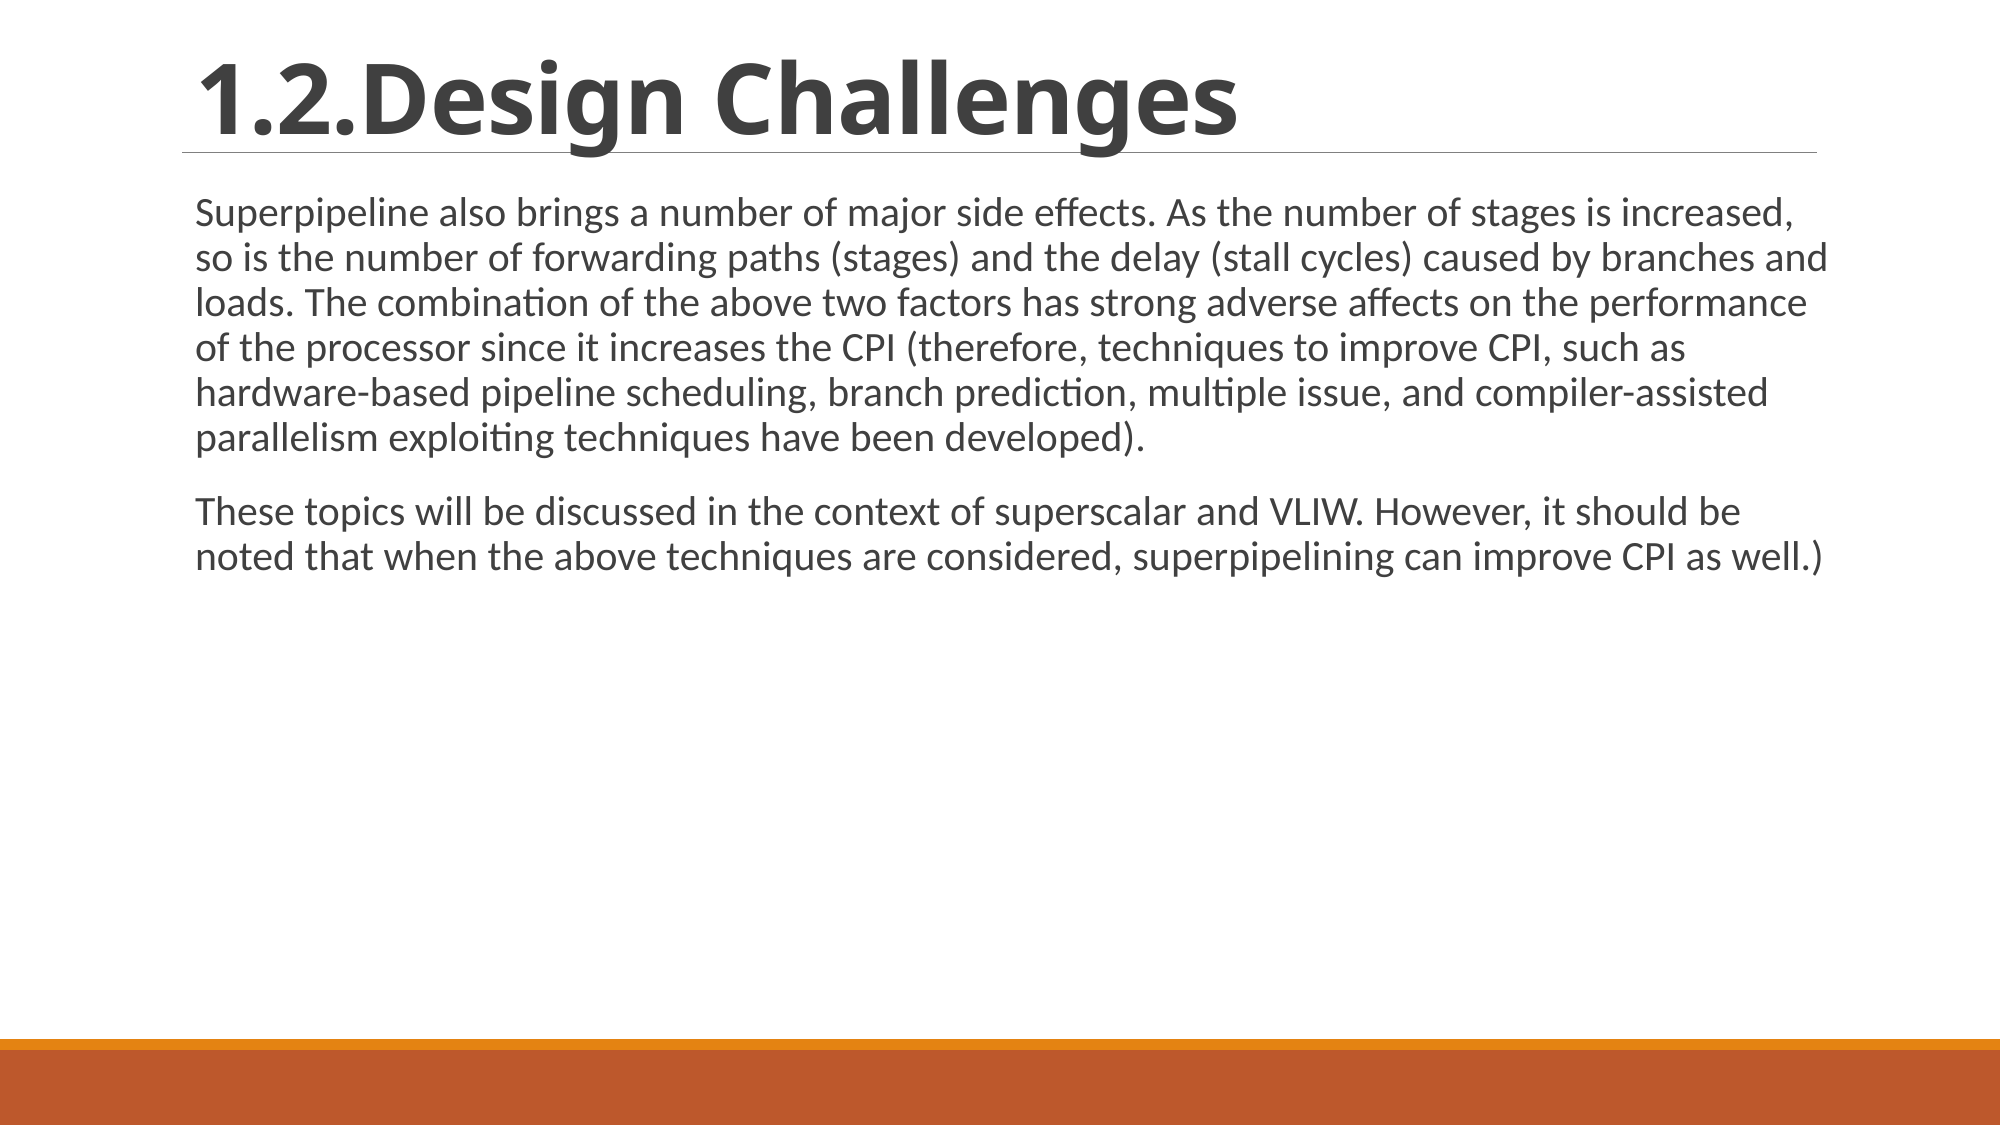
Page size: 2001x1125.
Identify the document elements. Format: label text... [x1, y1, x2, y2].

list Superpipeline also brings a number of major side effects. As the number of stages is increased, so is the number of forwarding paths (stages) and the delay (stall cycles) caused by branches and loads. The combination of the above two factors has strong adverse affects on the performance of the processor since it increases the CPI (therefore, techniques to improve CPI, such as hardware-based pipeline scheduling, branch prediction, multiple issue, and compiler-assisted parallelism exploiting techniques have been developed). These topics will be discussed in the context of superscalar and VLIW. However, it should be noted that when the above techniques are considered, superpipelining can improve CPI as well.) [180, 182, 1830, 963]
title 1.2.Design Challenges [180, 47, 1830, 163]
